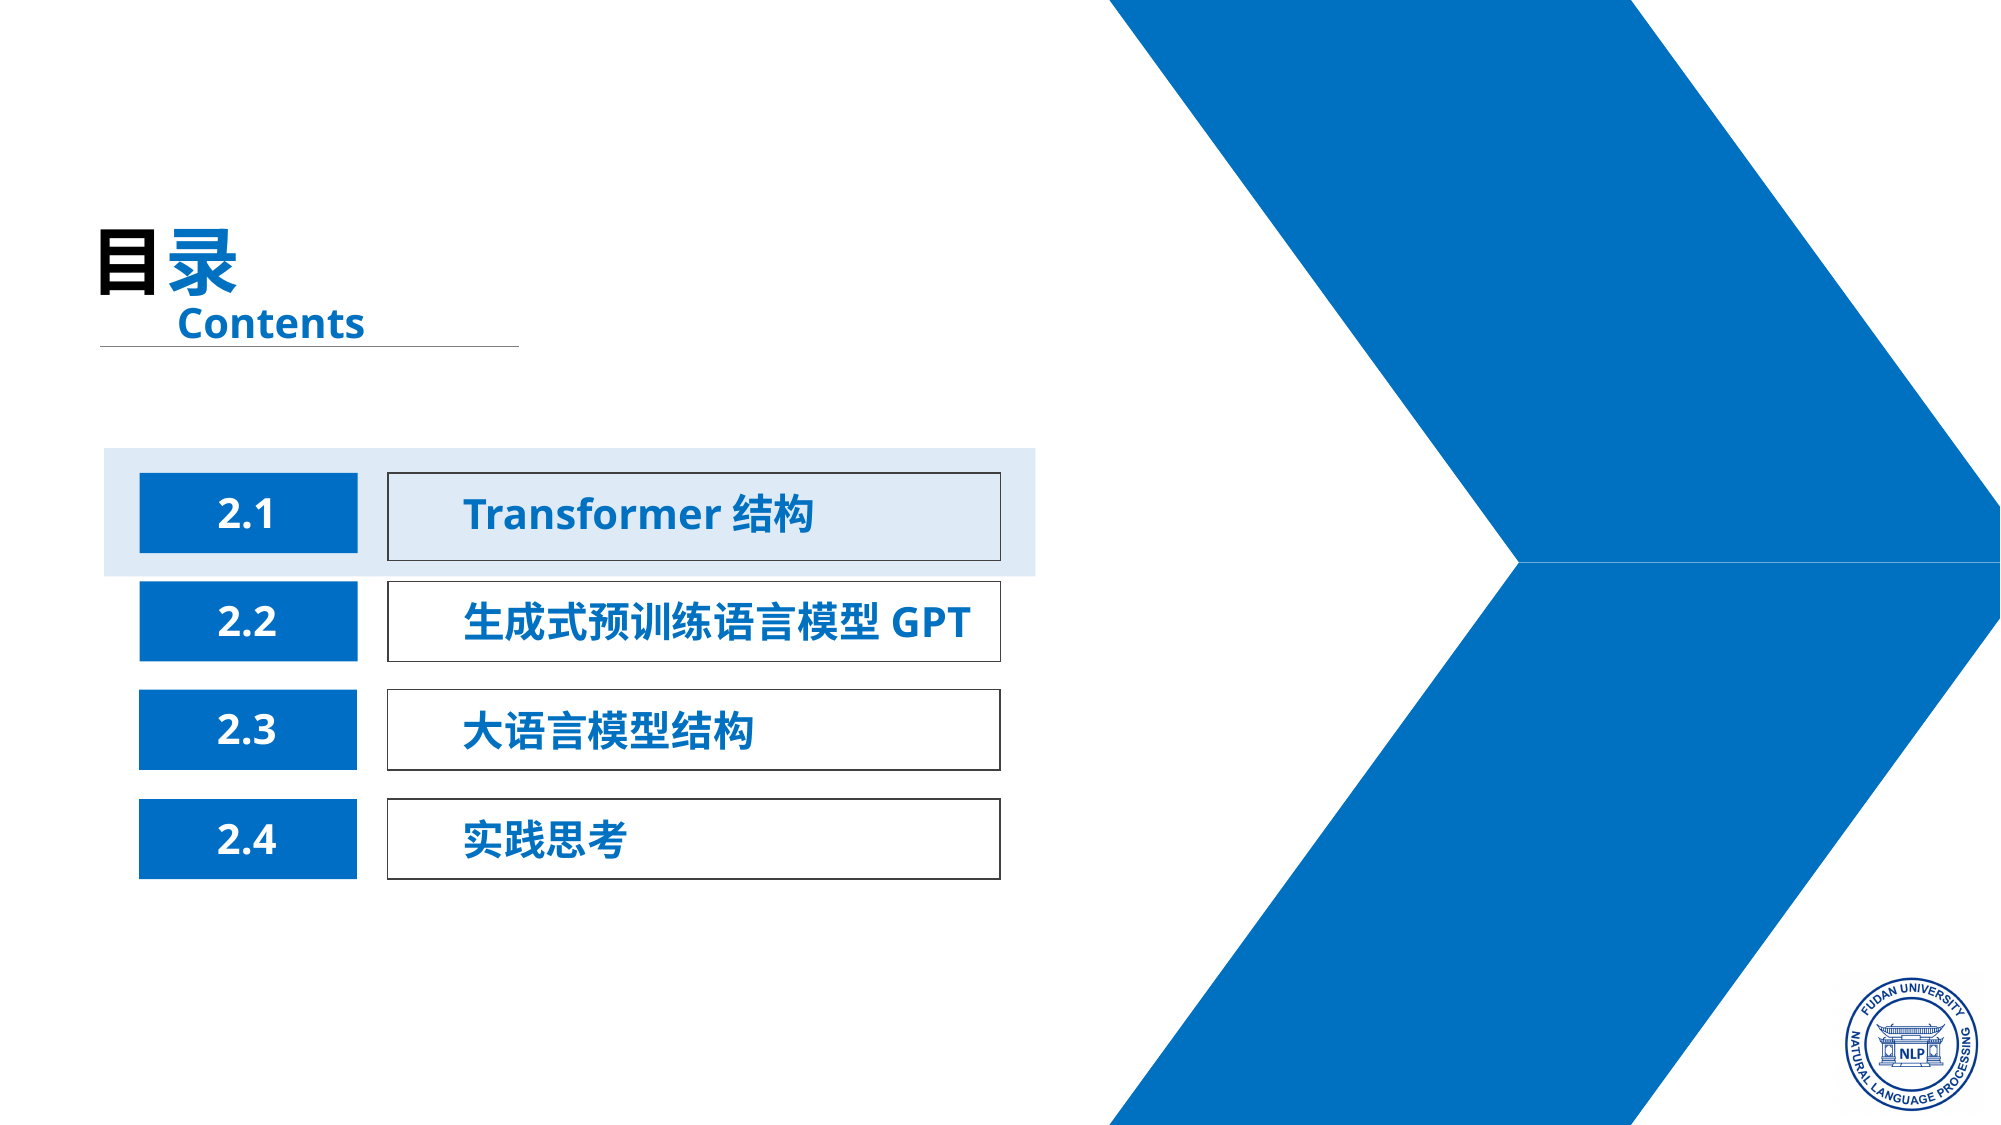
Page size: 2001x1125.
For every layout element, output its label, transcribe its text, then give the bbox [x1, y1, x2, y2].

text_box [138, 798, 358, 880]
slide_number 3 [1412, 1042, 1863, 1103]
picture [1834, 972, 1985, 1117]
text_box [1109, 563, 2000, 1125]
text_box [104, 448, 1036, 577]
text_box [387, 689, 1001, 771]
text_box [387, 472, 1002, 561]
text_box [75, 207, 519, 356]
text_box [387, 798, 1001, 880]
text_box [138, 689, 358, 771]
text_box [139, 472, 358, 554]
text_box [1109, 0, 2000, 563]
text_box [387, 581, 1001, 662]
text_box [139, 581, 358, 662]
